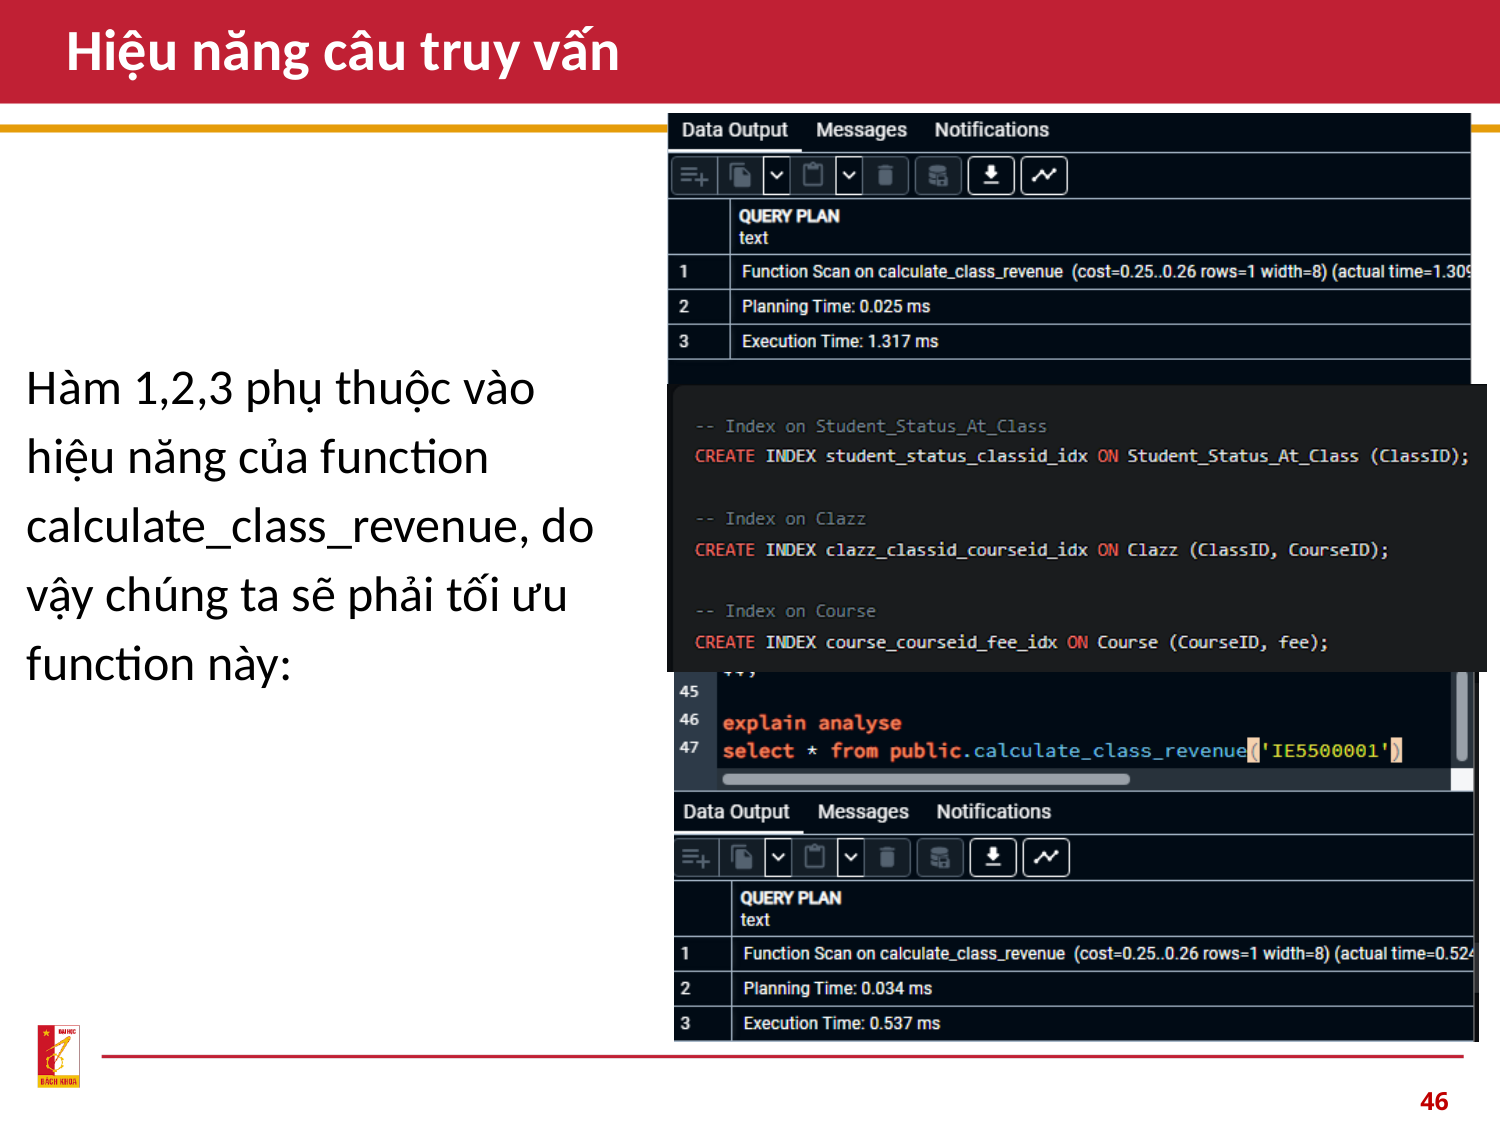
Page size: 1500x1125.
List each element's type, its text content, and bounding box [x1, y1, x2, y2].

slide_number ‹#› [1126, 1078, 1464, 1125]
list Hàm 1,2,3 phụ thuộc vào hiệu năng của function calculate_class_revenue, do vậy chúng ta sẽ phải tối ưu function này: [11, 140, 639, 1079]
title Hiệu năng câu truy vấn [38, 12, 1462, 87]
picture [0, 0, 1500, 1125]
